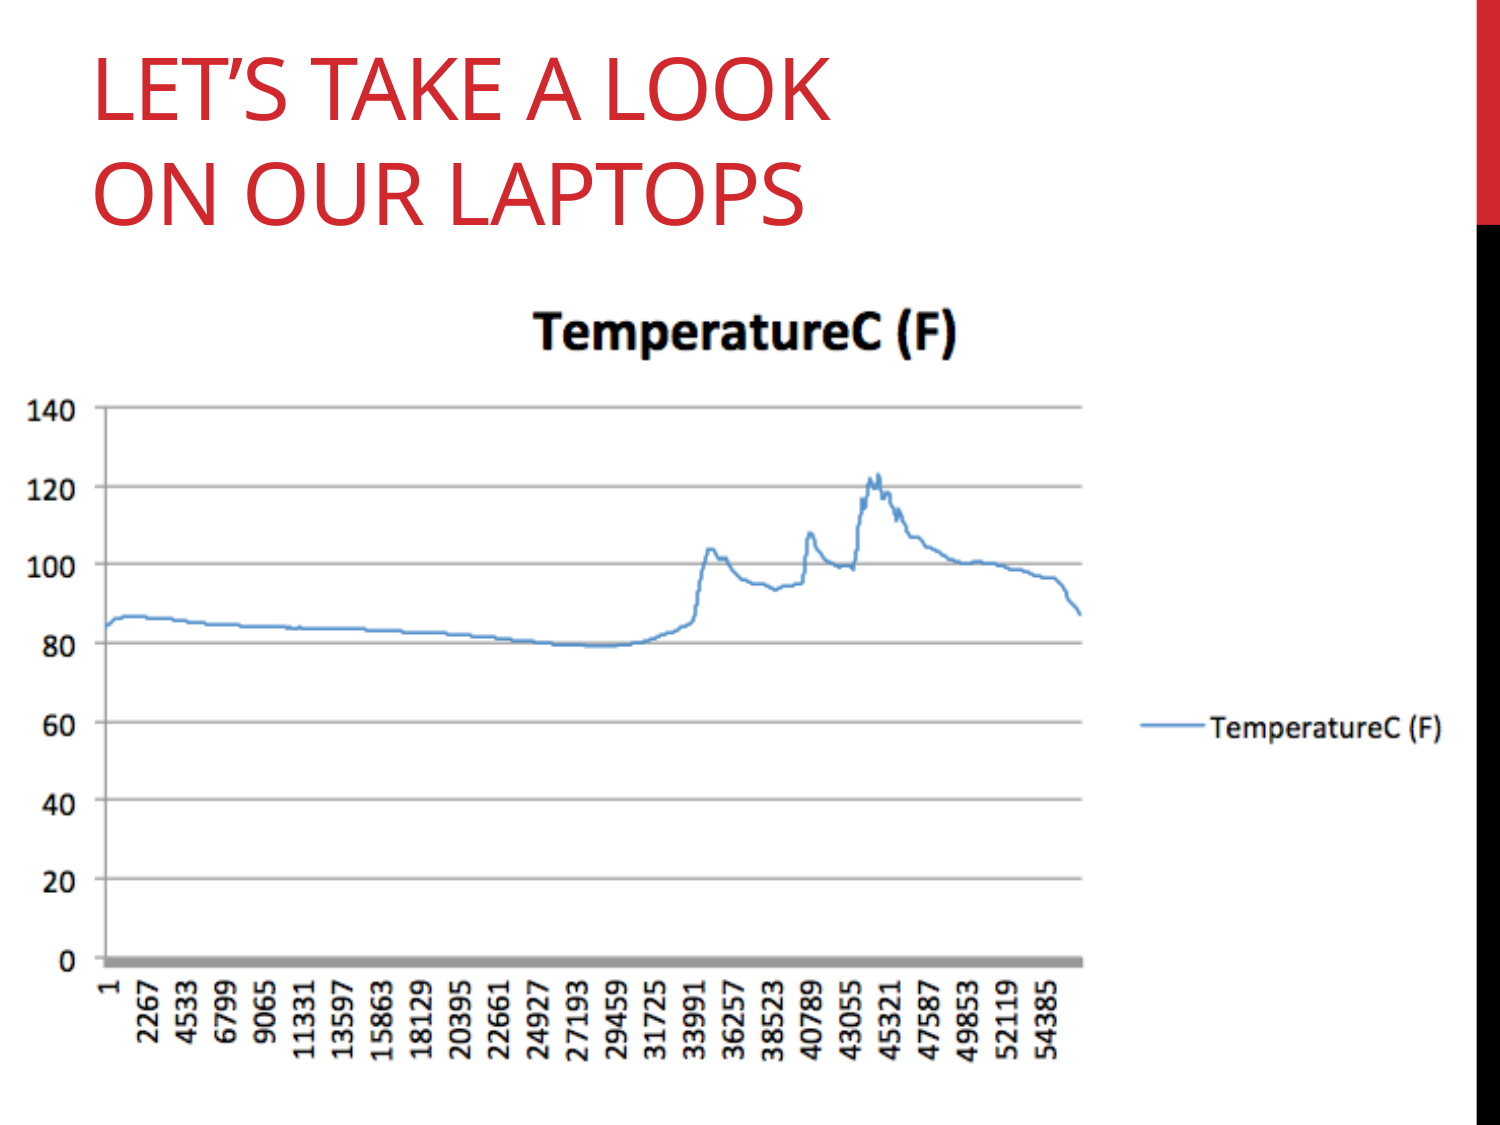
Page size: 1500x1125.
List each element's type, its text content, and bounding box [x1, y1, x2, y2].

picture [21, 281, 1466, 1075]
title Let’s take a look ON OUR LAPTOPS [75, 25, 1404, 250]
